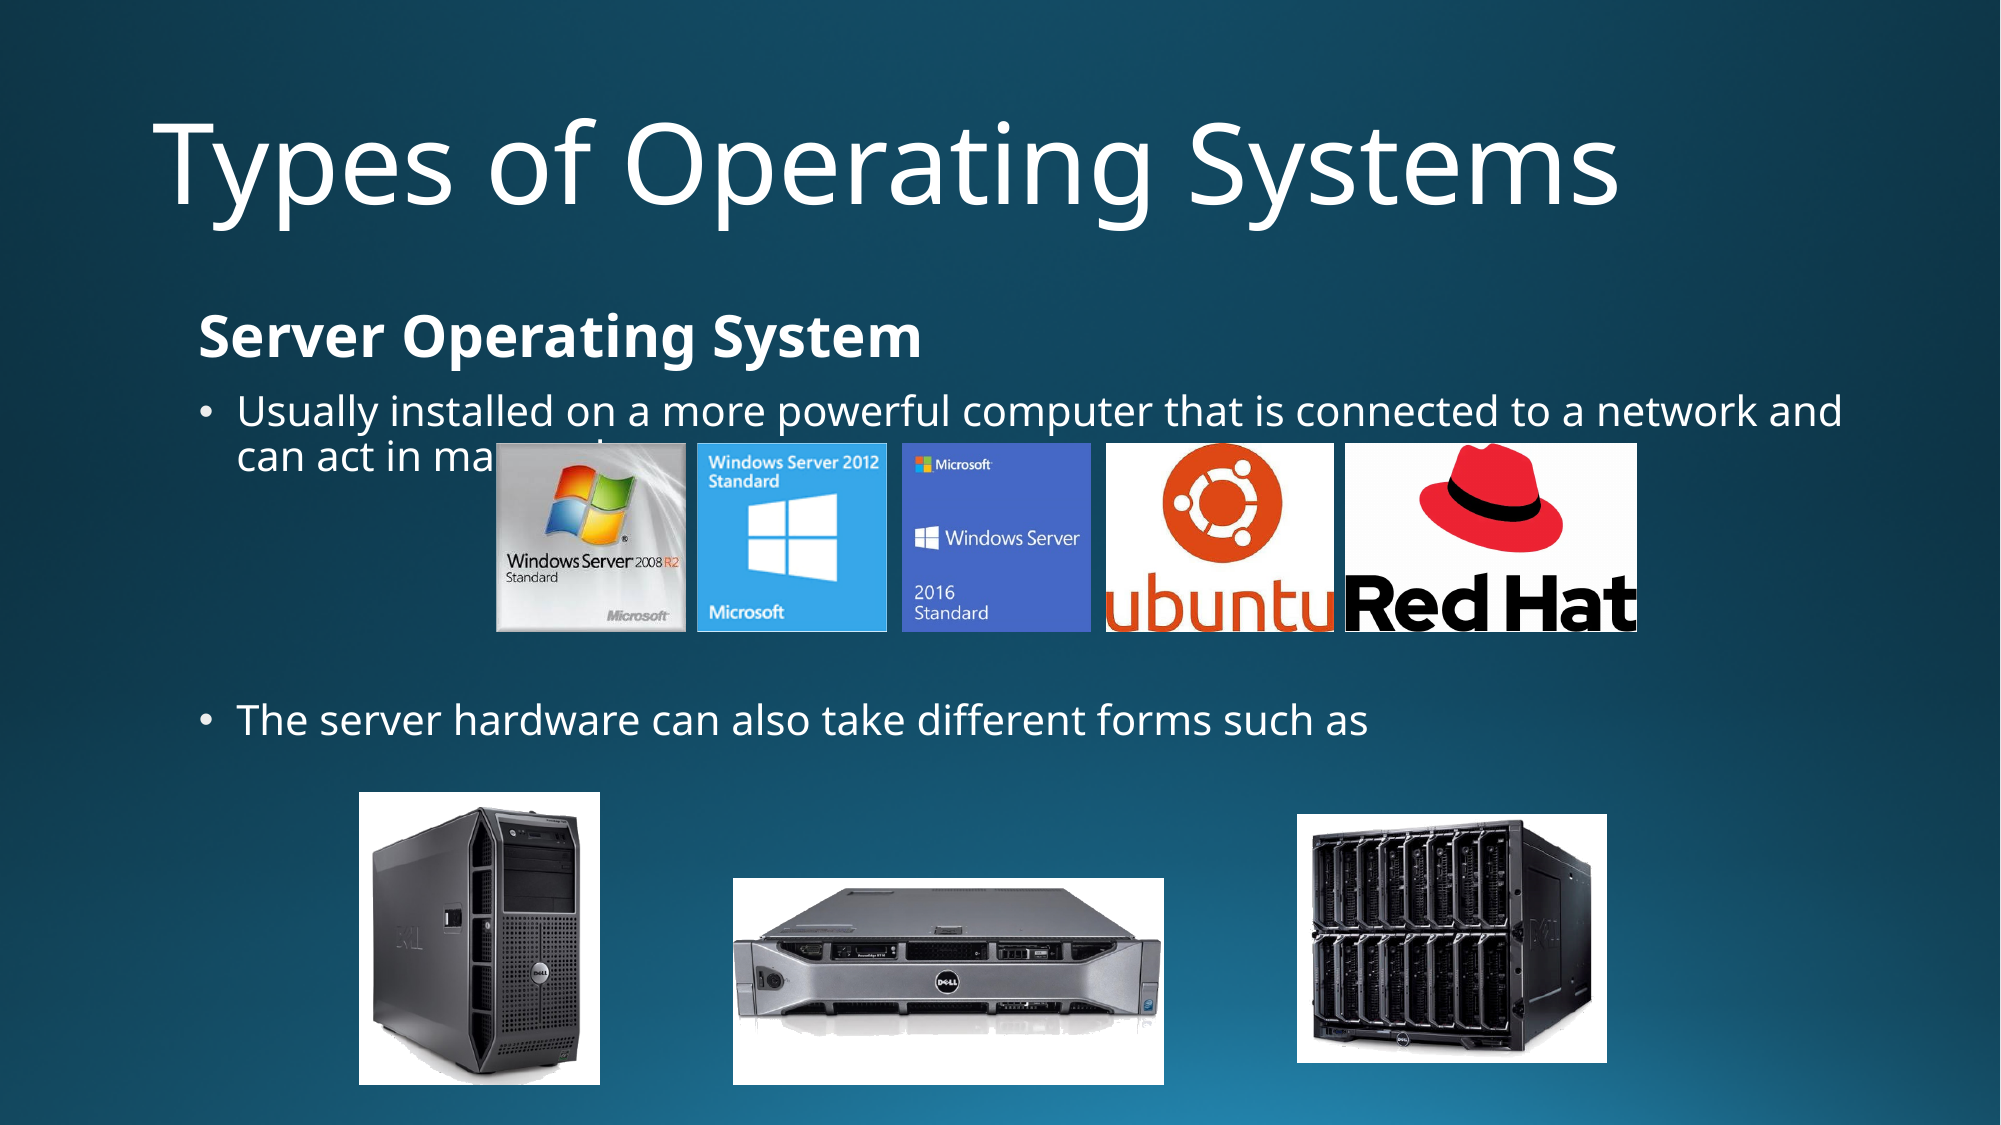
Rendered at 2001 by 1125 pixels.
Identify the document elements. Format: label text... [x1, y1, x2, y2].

title Types of Operating Systems [137, 59, 1863, 278]
list Server Operating System Usually installed on a more powerful computer that is connected to a network and can act in many roles. The server hardware can also take different forms such as [183, 299, 1863, 1014]
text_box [496, 443, 1334, 632]
picture [0, 0, 2001, 1125]
